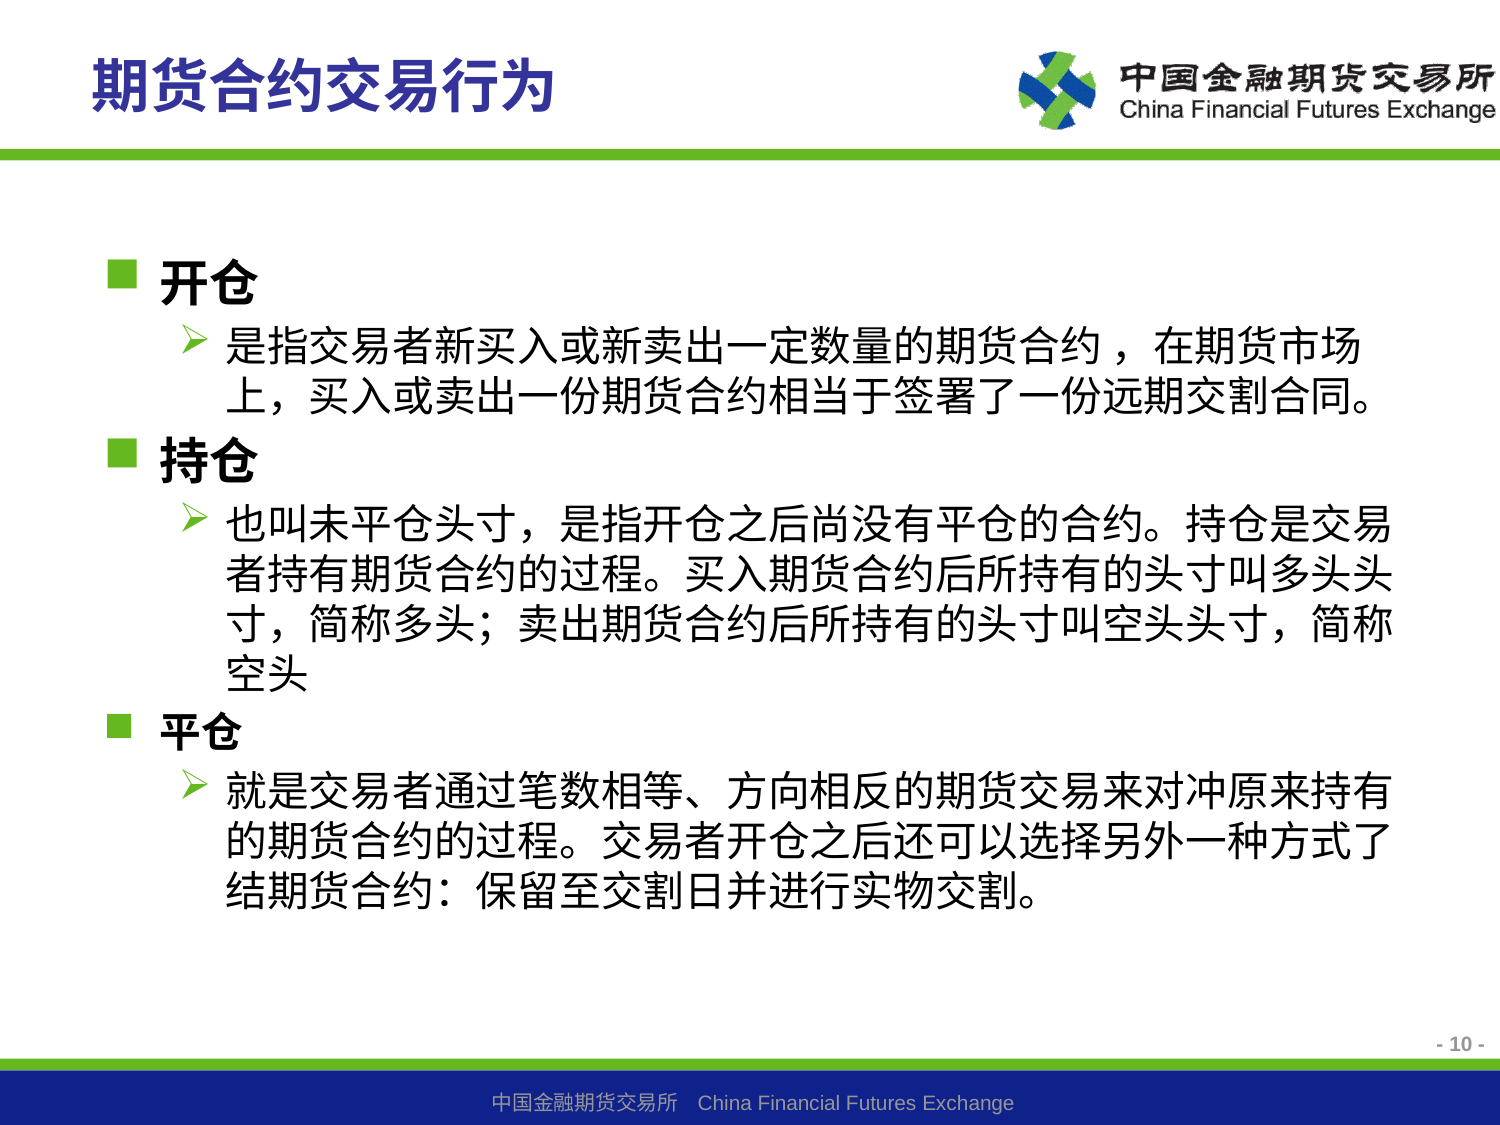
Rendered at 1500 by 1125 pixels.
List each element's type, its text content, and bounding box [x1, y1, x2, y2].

slide_number - 10 - [1204, 1022, 1500, 1078]
list 开仓 是指交易者新买入或新卖出一定数量的期货合约 ，在期货市场上，买入或卖出一份期货合约相当于签署了一份远期交割合同。 持仓 也叫未平仓头寸，是指开仓之后尚没有平仓的合约。持仓是交易者持有期货合约的过程。买入期货合约后所持有的头寸叫多头头寸，简称多头；卖出期货合约后所持有的头寸叫空头头寸，简称空头 平仓 就是交易者通过笔数相等、方向相反的期货交易来对冲原来持有的期货合约的过程。交易者开仓之后还可以选择另外一种方式了结期货合约：保留至交割日并进行实物交割。 [88, 243, 1447, 977]
picture [1117, 42, 1500, 138]
title 期货合约交易行为 [76, 31, 1117, 138]
